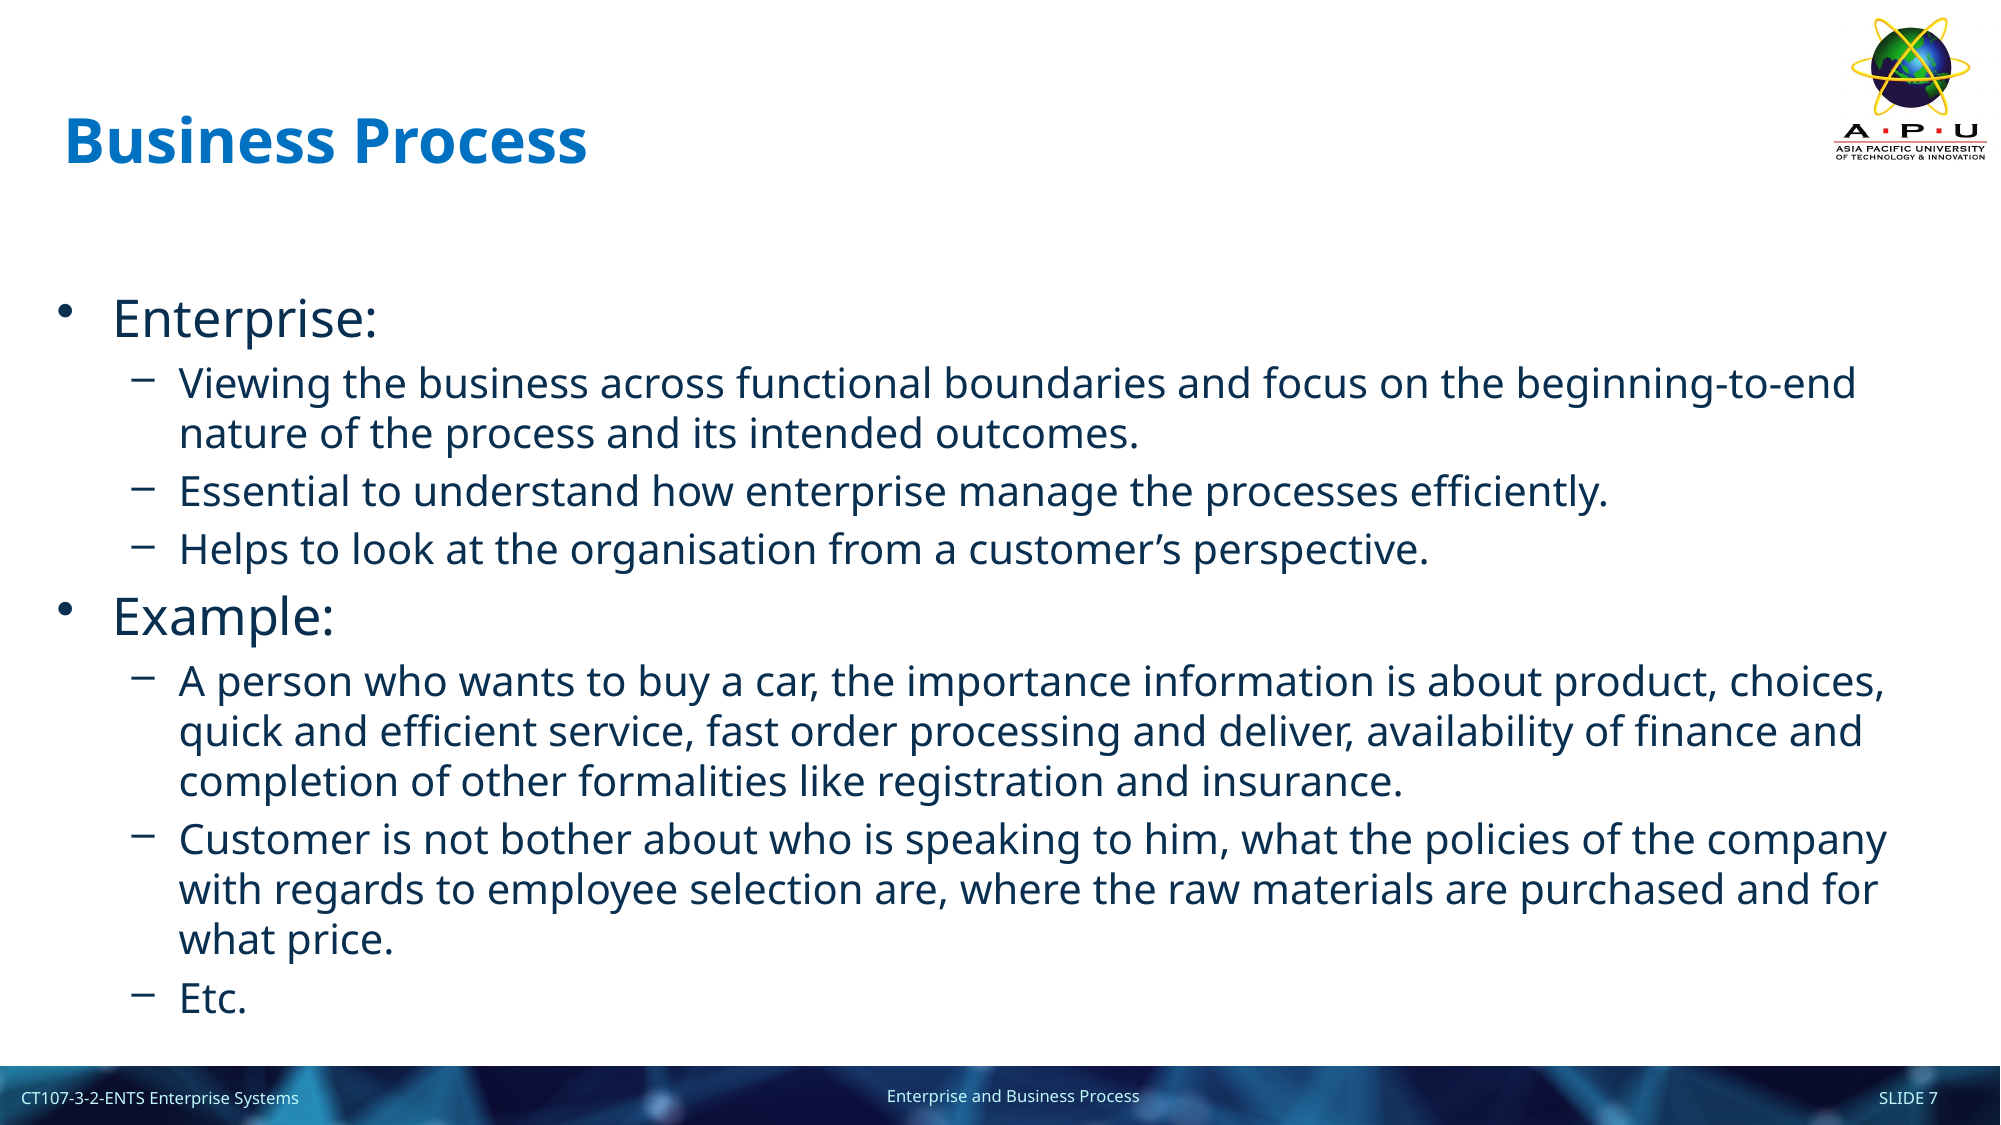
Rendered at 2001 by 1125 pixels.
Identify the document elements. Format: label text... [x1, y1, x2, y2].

list Enterprise: Viewing the business across functional boundaries and focus on the beginning-to-end nature of the process and its intended outcomes. Essential to understand how enterprise manage the processes efficiently. Helps to look at the organisation from a customer’s perspective. Example: A person who wants to buy a car, the importance information is about product, choices, quick and efficient service, fast order processing and deliver, availability of finance and completion of other formalities like registration and insurance. Customer is not bother about who is speaking to him, what the policies of the company with regards to employee selection are, where the raw materials are purchased and for what price. Etc. [41, 278, 1969, 1021]
picture [0, 1066, 2000, 1125]
picture [1822, 0, 2000, 178]
title Business Process [48, 45, 1764, 233]
